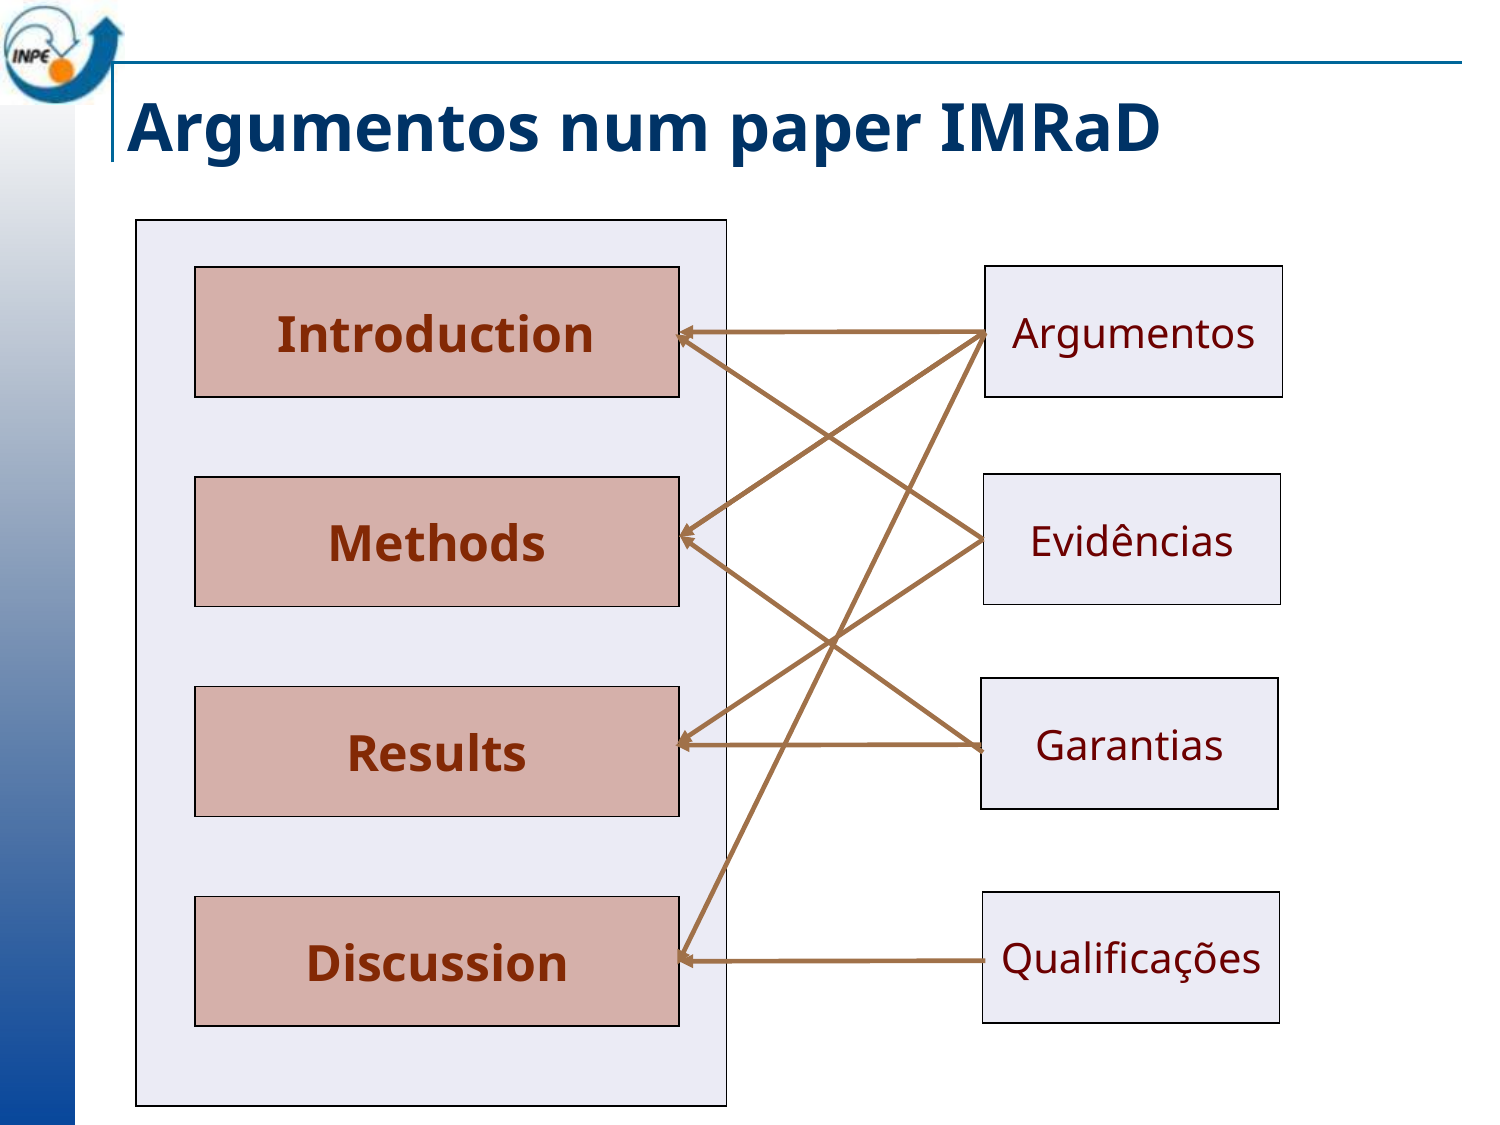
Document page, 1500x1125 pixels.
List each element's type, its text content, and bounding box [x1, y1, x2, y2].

text_box Argumentos [985, 266, 1283, 398]
text_box Qualificações [982, 891, 1280, 1023]
text_box Results [194, 686, 672, 817]
title Argumentos num paper IMRaD [112, 62, 1450, 188]
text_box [677, 757, 986, 961]
picture [0, 0, 125, 105]
text_box Introduction [194, 267, 680, 397]
text_box [135, 219, 727, 1106]
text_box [679, 535, 984, 753]
text_box Discussion [194, 896, 680, 1027]
text_box Evidências [991, 473, 1281, 605]
text_box Methods [194, 476, 670, 607]
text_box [675, 333, 984, 538]
text_box Garantias [990, 677, 1279, 809]
